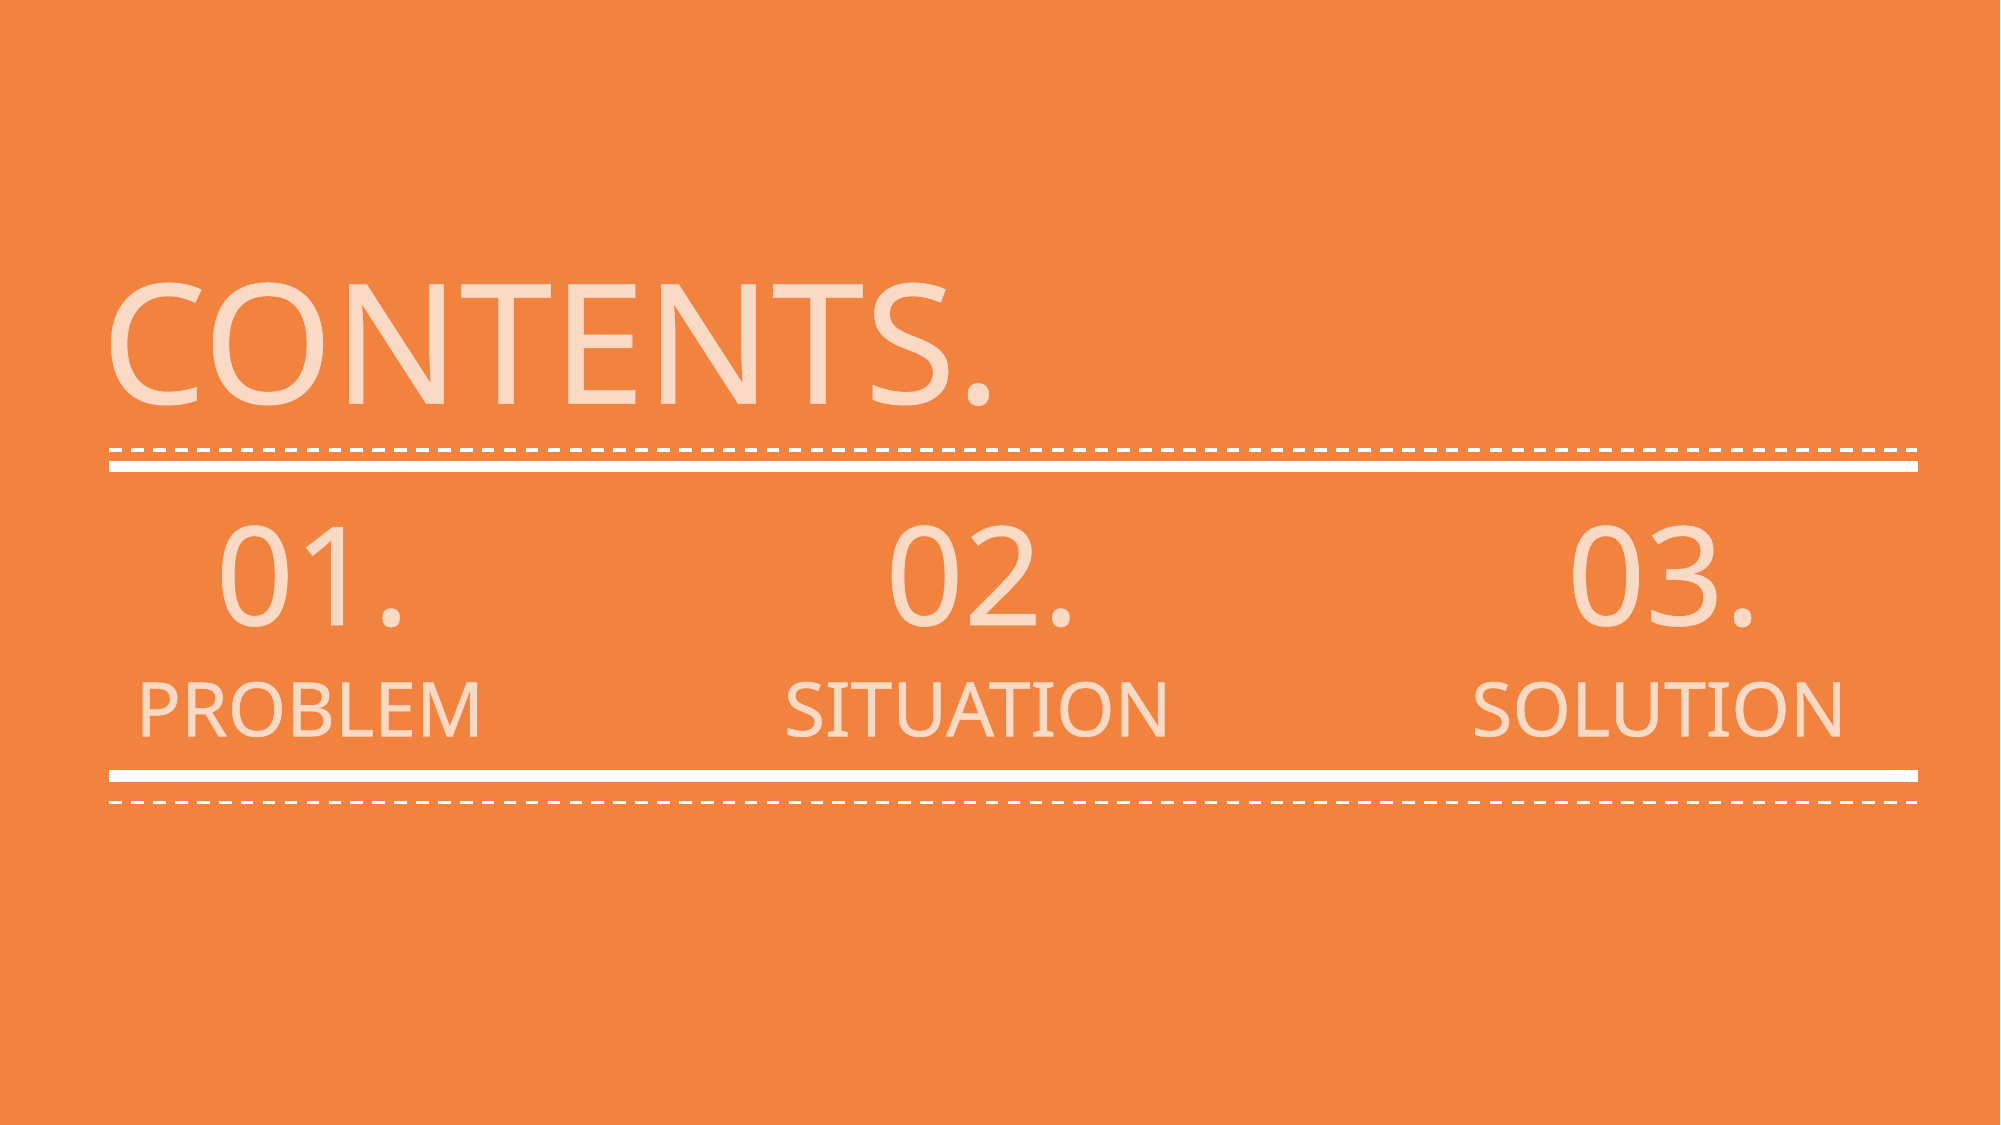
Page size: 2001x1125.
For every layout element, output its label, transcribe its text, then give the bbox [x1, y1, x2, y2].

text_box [769, 480, 1240, 760]
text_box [120, 480, 552, 760]
text_box [109, 770, 1918, 782]
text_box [1456, 480, 1917, 760]
text_box CONTENTS. [86, 229, 1151, 445]
text_box [109, 461, 1918, 472]
